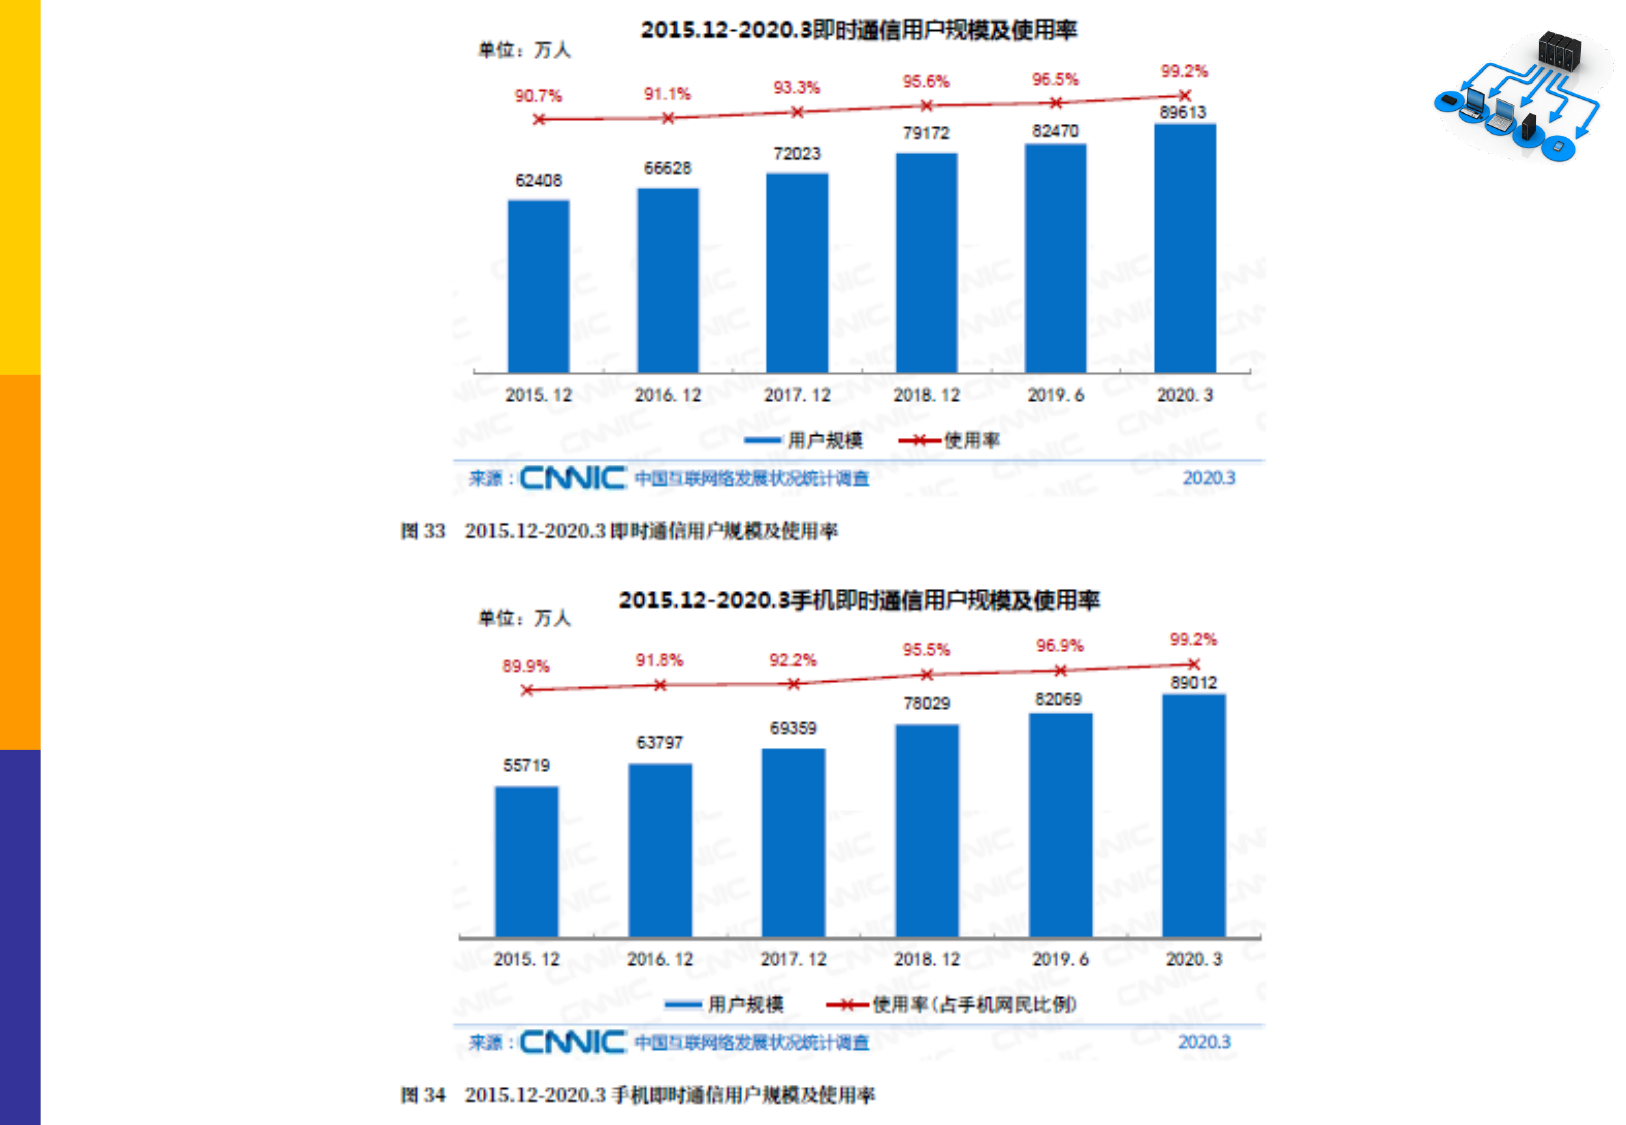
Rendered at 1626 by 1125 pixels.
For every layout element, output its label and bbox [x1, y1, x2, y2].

picture [386, 0, 1286, 1117]
picture [1431, 30, 1616, 165]
